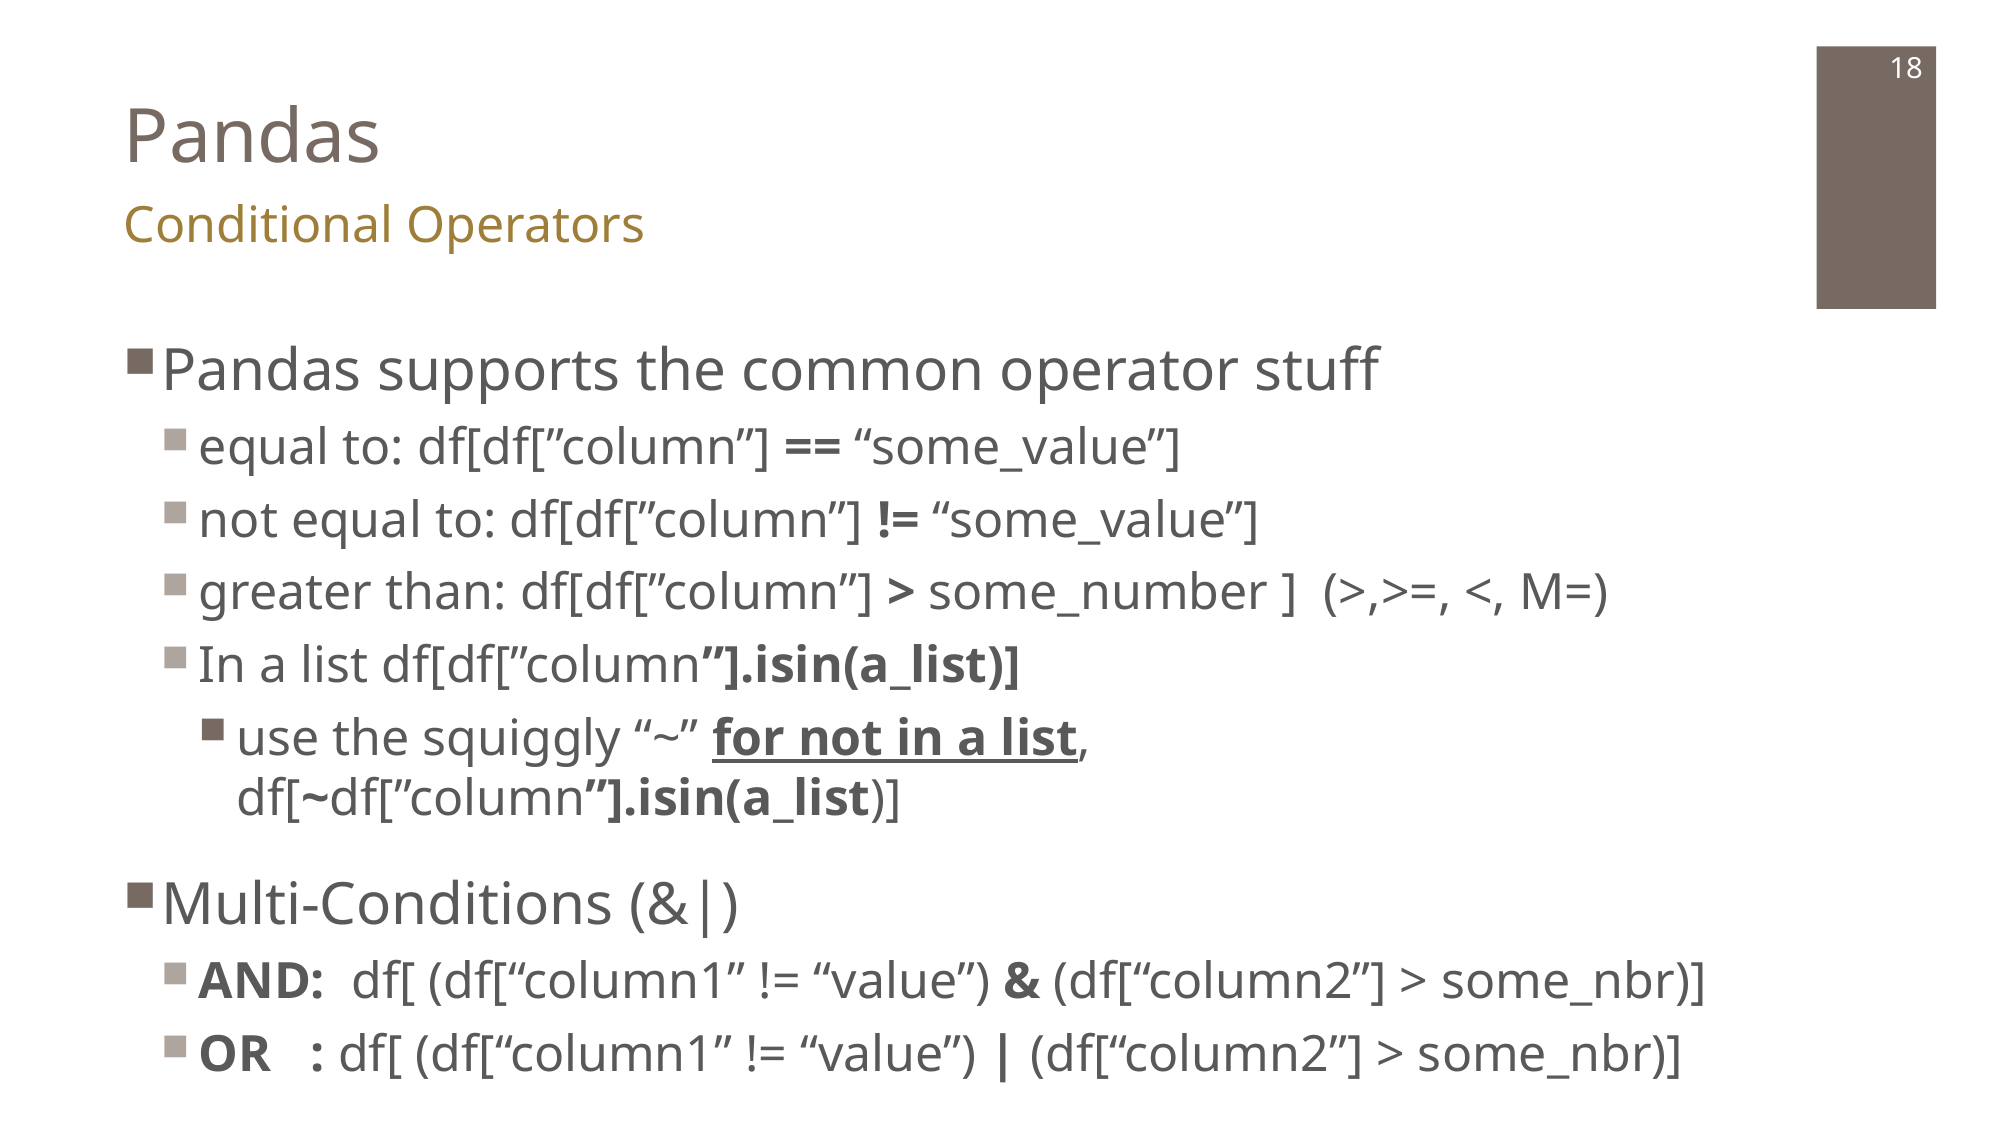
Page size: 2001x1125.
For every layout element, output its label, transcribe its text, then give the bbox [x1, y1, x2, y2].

title Pandas [109, 22, 1762, 185]
list Conditional Operators [109, 185, 1763, 313]
list Pandas supports the common operator stuff equal to: df[df[”column”] == “some_value”] not equal to: df[df[”column”] != “some_value”] greater than: df[df[”column”] > some_number ] (>,>=, <, M=) In a list df[df[”column”].isin(a_list)] use the squiggly “~” for not in a list, df[~df[”column”].isin(a_list)] Multi-Conditions (&|) AND: df[ (df[“column1” != “value”) & (df[“column2”] > some_nbr)] OR : df[ (df[“column1” != “value”) | (df[“column2”] > some_nbr)] [109, 324, 1762, 1103]
slide_number 18 [1816, 39, 1938, 100]
